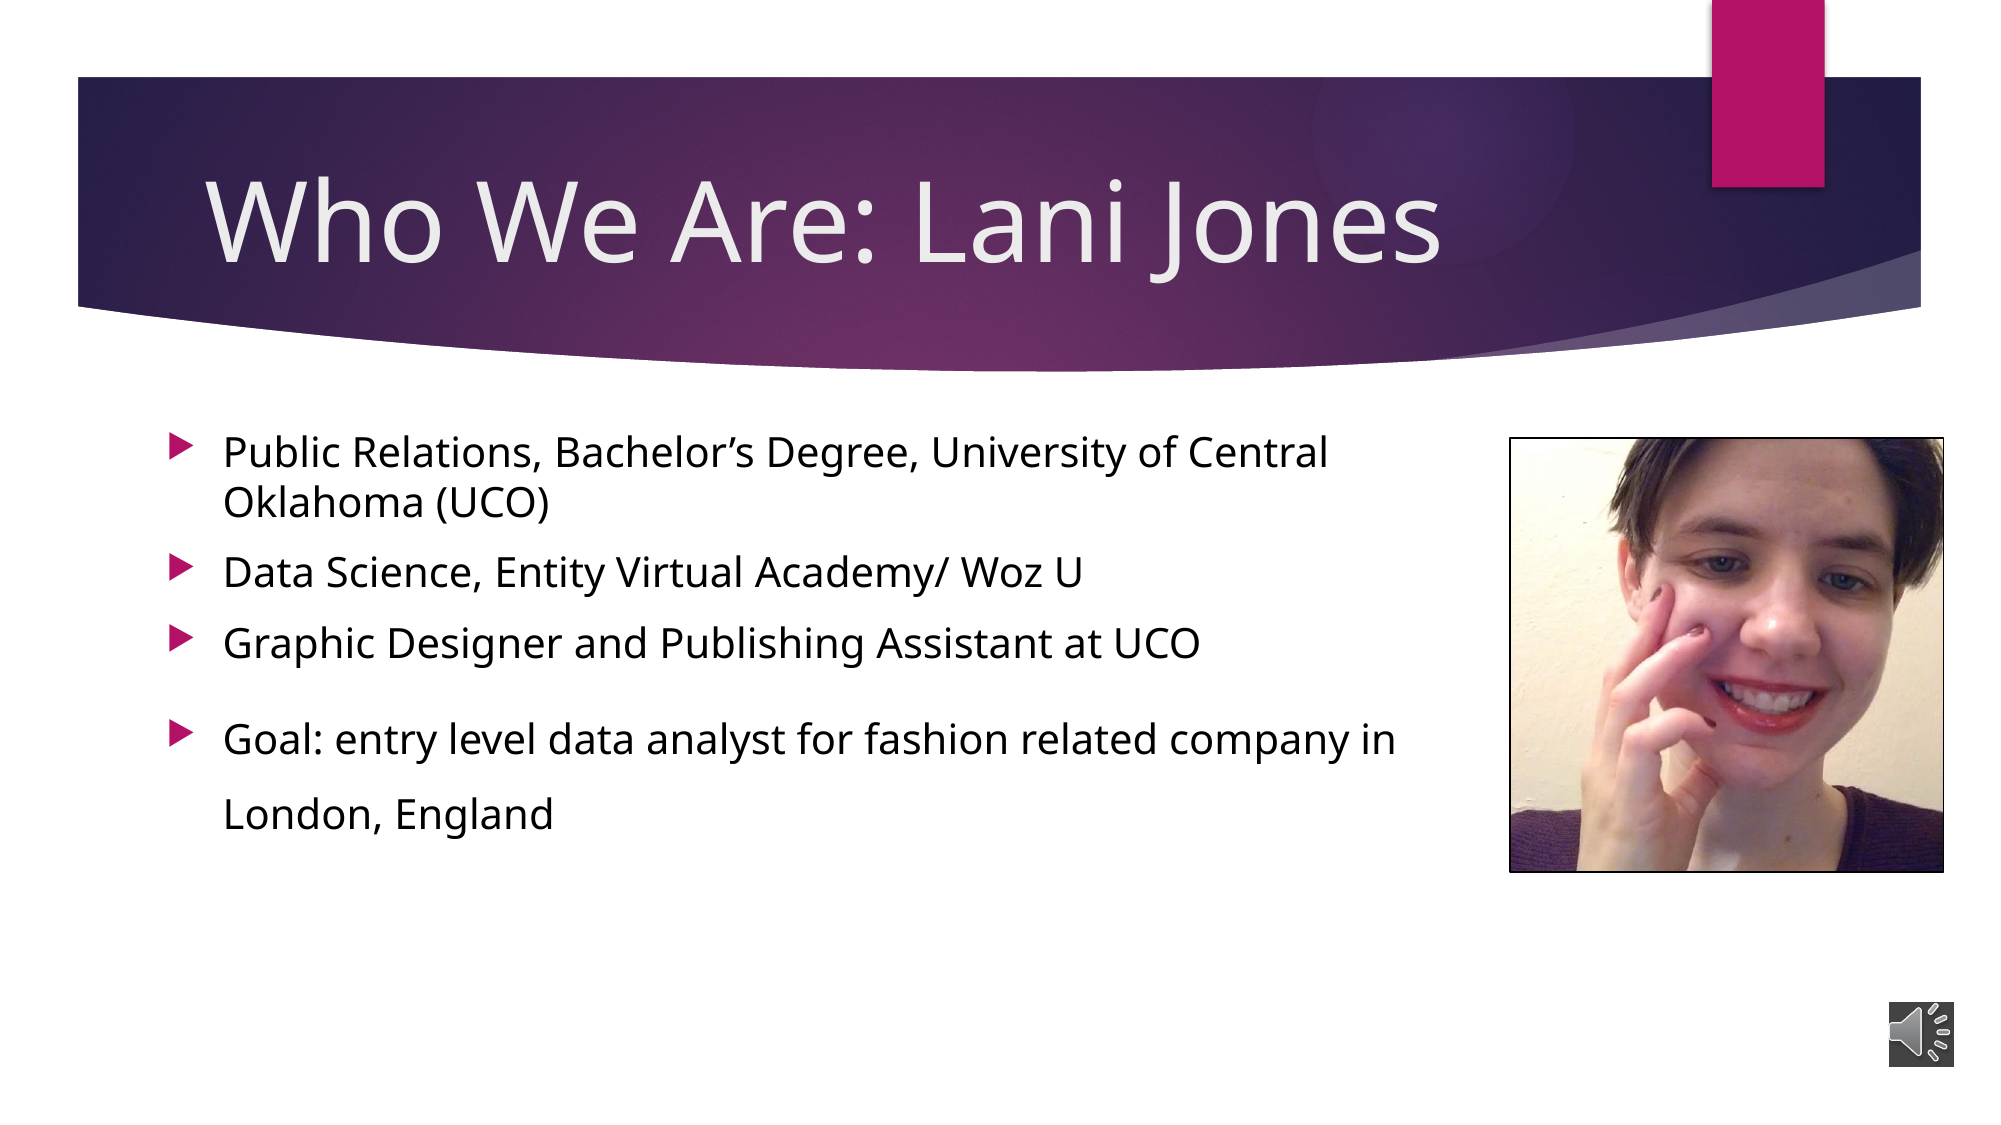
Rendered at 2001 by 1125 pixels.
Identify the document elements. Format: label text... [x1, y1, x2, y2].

title Who We Are: Lani Jones [189, 159, 1627, 276]
list Public Relations, Bachelor’s Degree, University of Central Oklahoma (UCO) Data Science, Entity Virtual Academy/ Woz U Graphic Designer and Publishing Assistant at UCO Goal: entry level data analyst for fashion related company in London, England [151, 417, 1491, 982]
picture [1510, 438, 1943, 872]
picture [1887, 1000, 1955, 1069]
